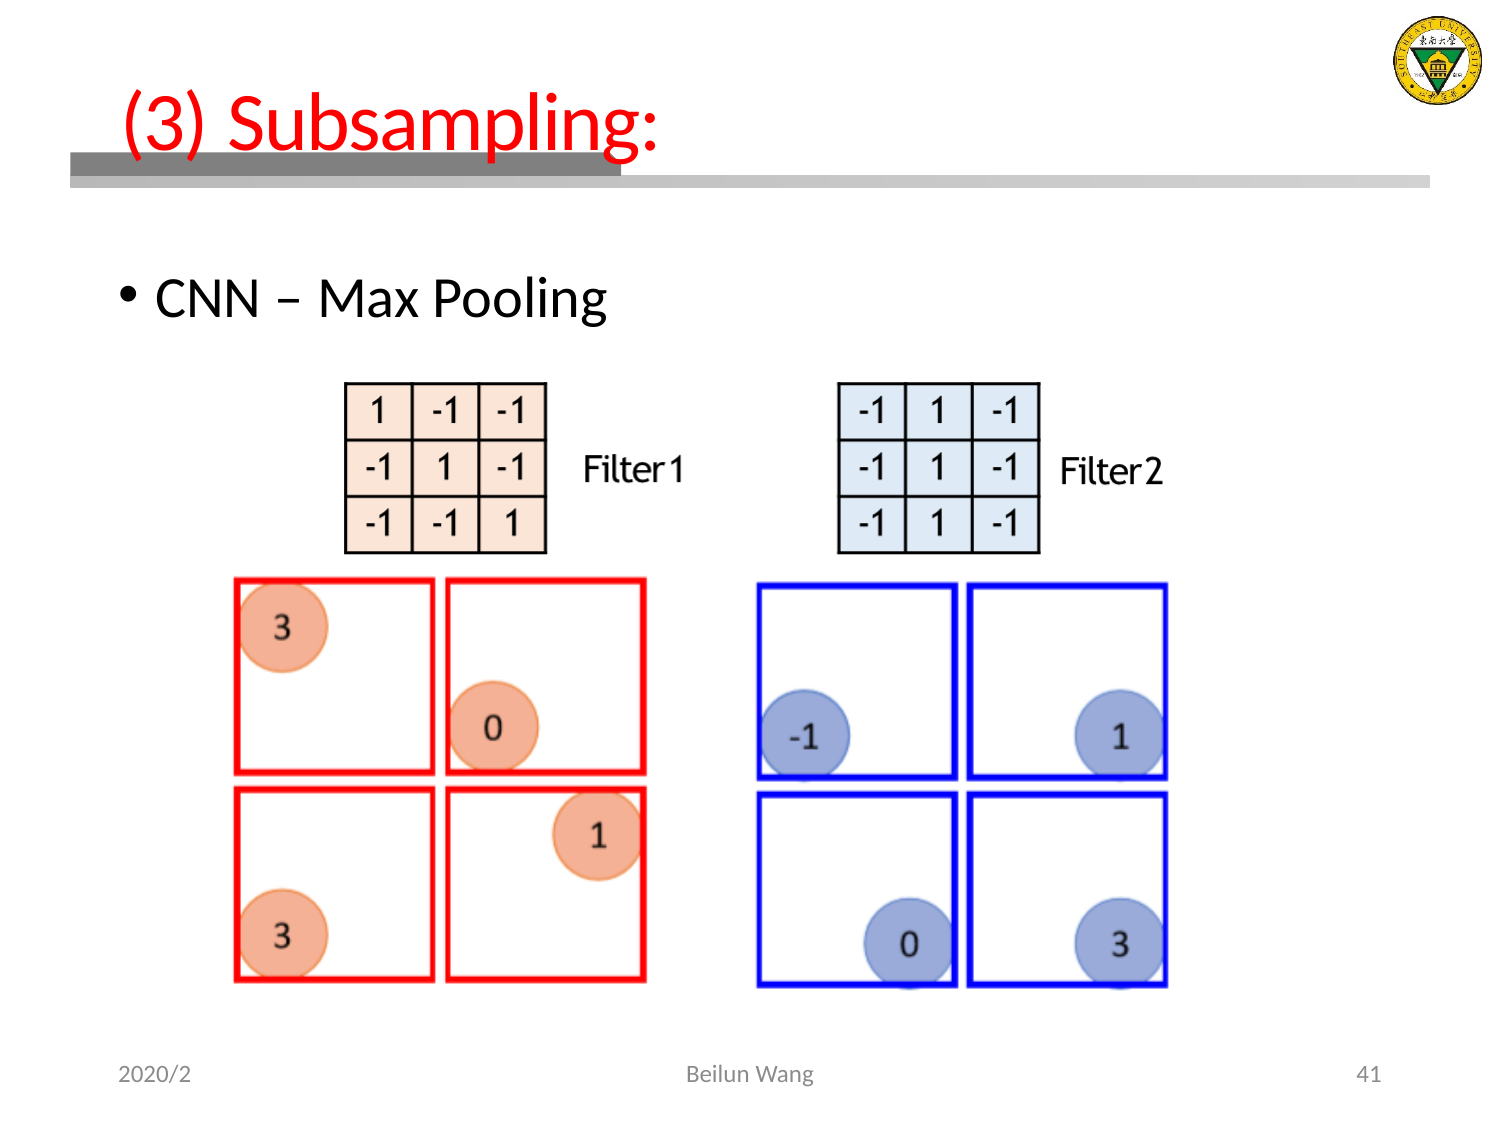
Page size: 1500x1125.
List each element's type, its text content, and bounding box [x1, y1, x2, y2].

list CNN – Max Pooling [103, 264, 1397, 1014]
picture [202, 373, 1194, 999]
slide_number 41 [1059, 1042, 1397, 1103]
slide_number 2020/2 [103, 1042, 441, 1103]
footer Beilun Wang [496, 1042, 1004, 1103]
title (3) Subsampling: [103, 59, 1361, 156]
picture [1393, 16, 1482, 105]
